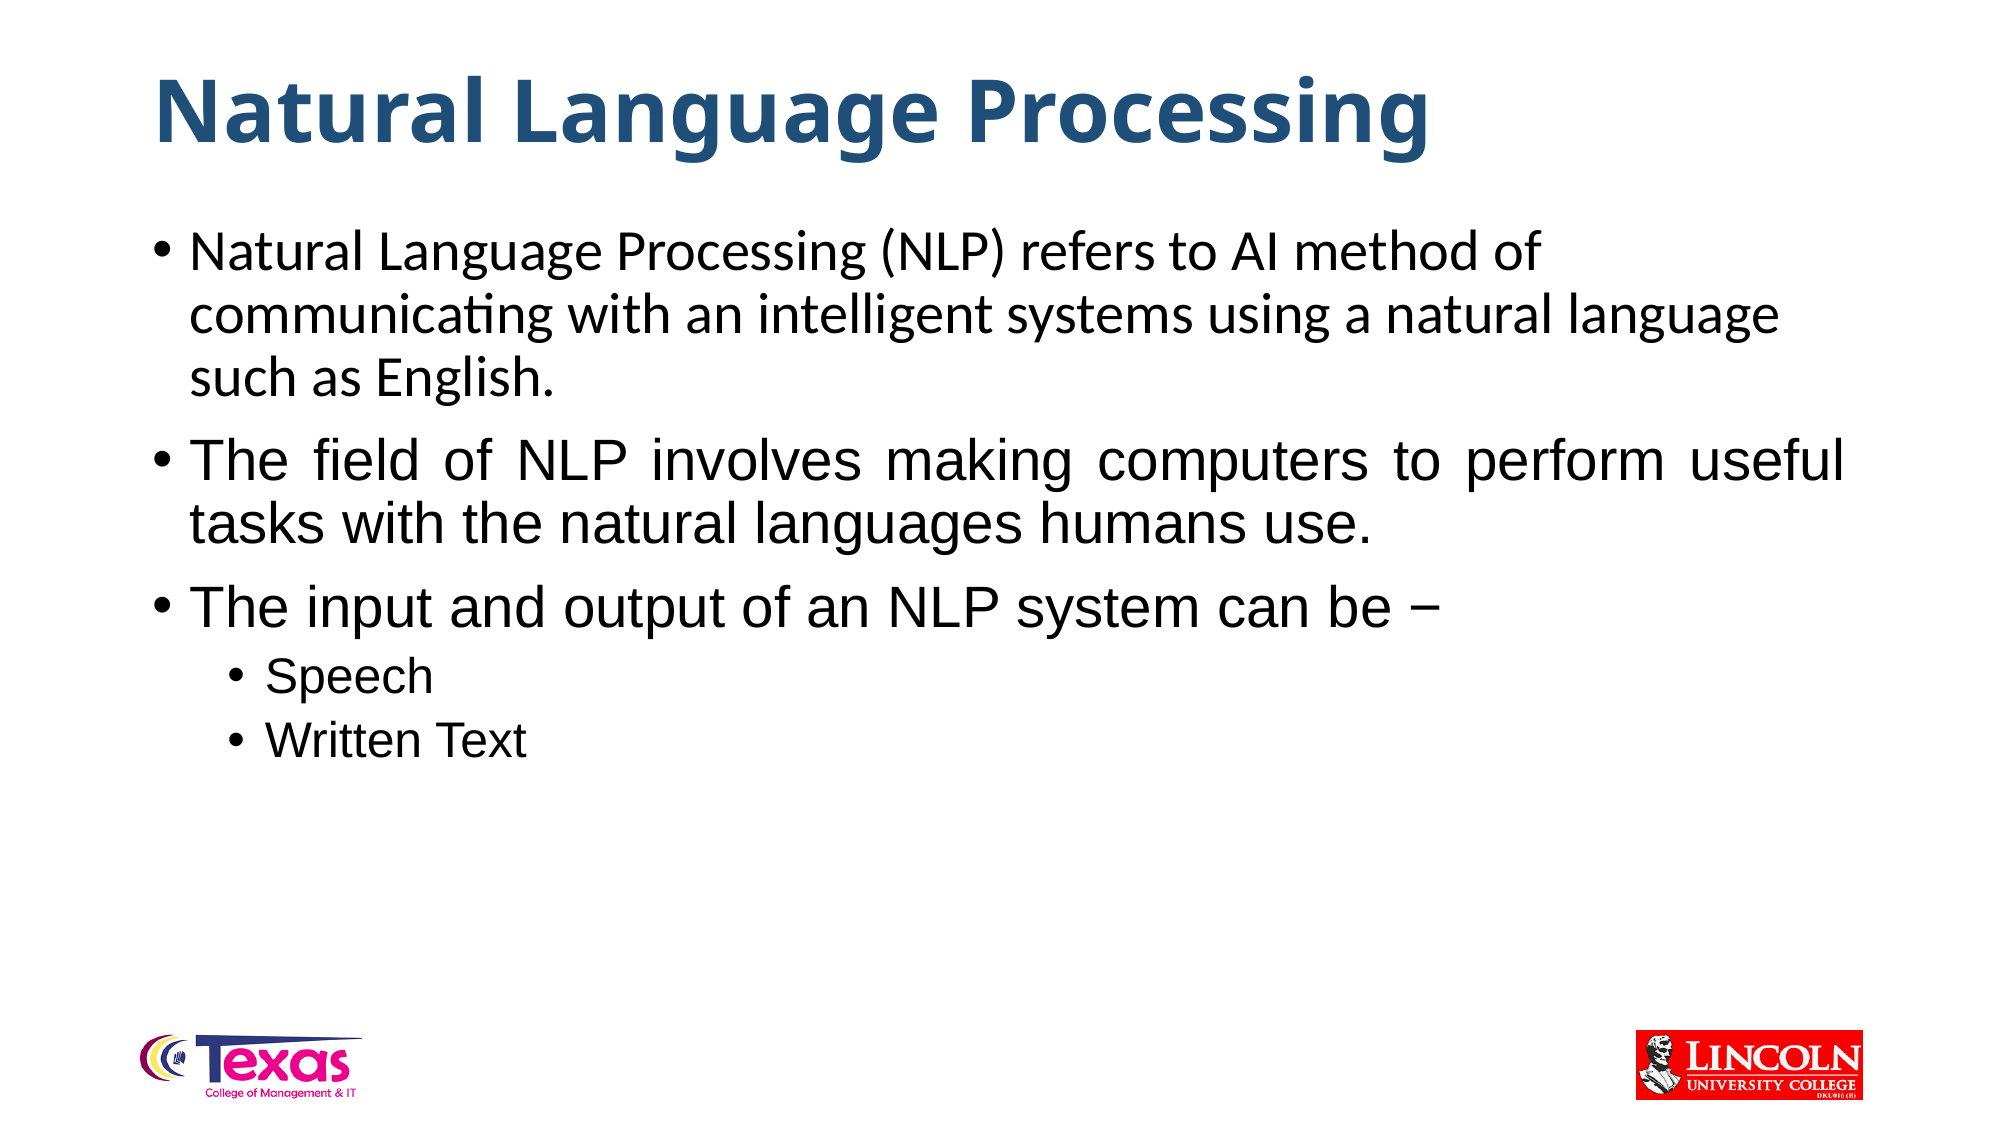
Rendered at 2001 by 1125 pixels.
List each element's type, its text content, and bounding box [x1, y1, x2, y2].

picture [137, 1030, 363, 1100]
list Natural Language Processing (NLP) refers to AI method of communicating with an intelligent systems using a natural language such as English. The field of NLP involves making computers to perform useful tasks with the natural languages humans use. The input and output of an NLP system can be − Speech Written Text [137, 213, 1863, 1014]
picture [1636, 1030, 1863, 1100]
title Natural Language Processing [137, 59, 1863, 170]
